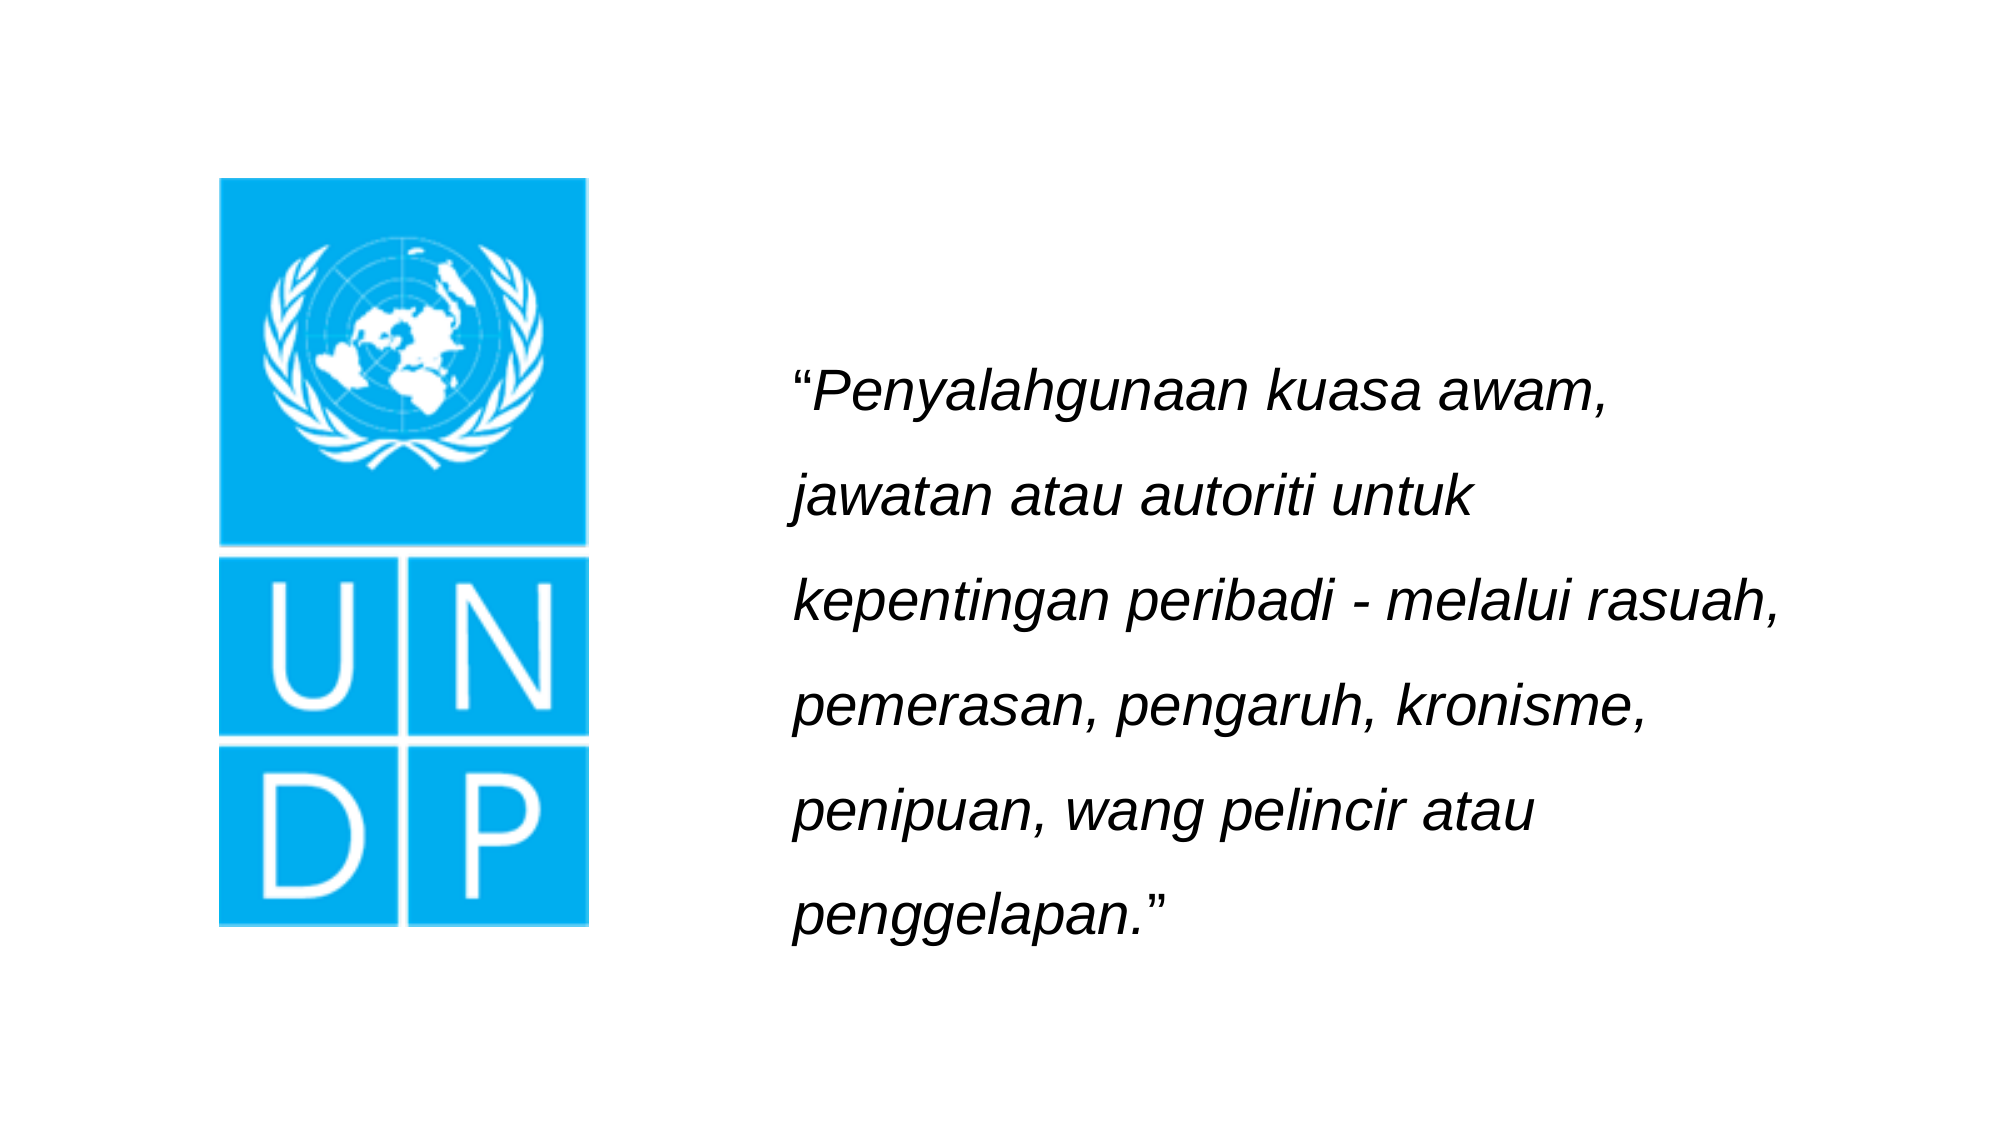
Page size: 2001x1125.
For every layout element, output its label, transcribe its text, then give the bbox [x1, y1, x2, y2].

picture [263, 772, 366, 899]
text_box “Penyalahgunaan kuasa awam, jawatan atau autoriti untuk kepentingan peribadi - melalui rasuah, pemerasan, pengaruh, kronisme, penipuan, wang pelincir atau penggelapan.” [778, 309, 1823, 954]
picture [271, 582, 355, 711]
picture [219, 178, 589, 927]
